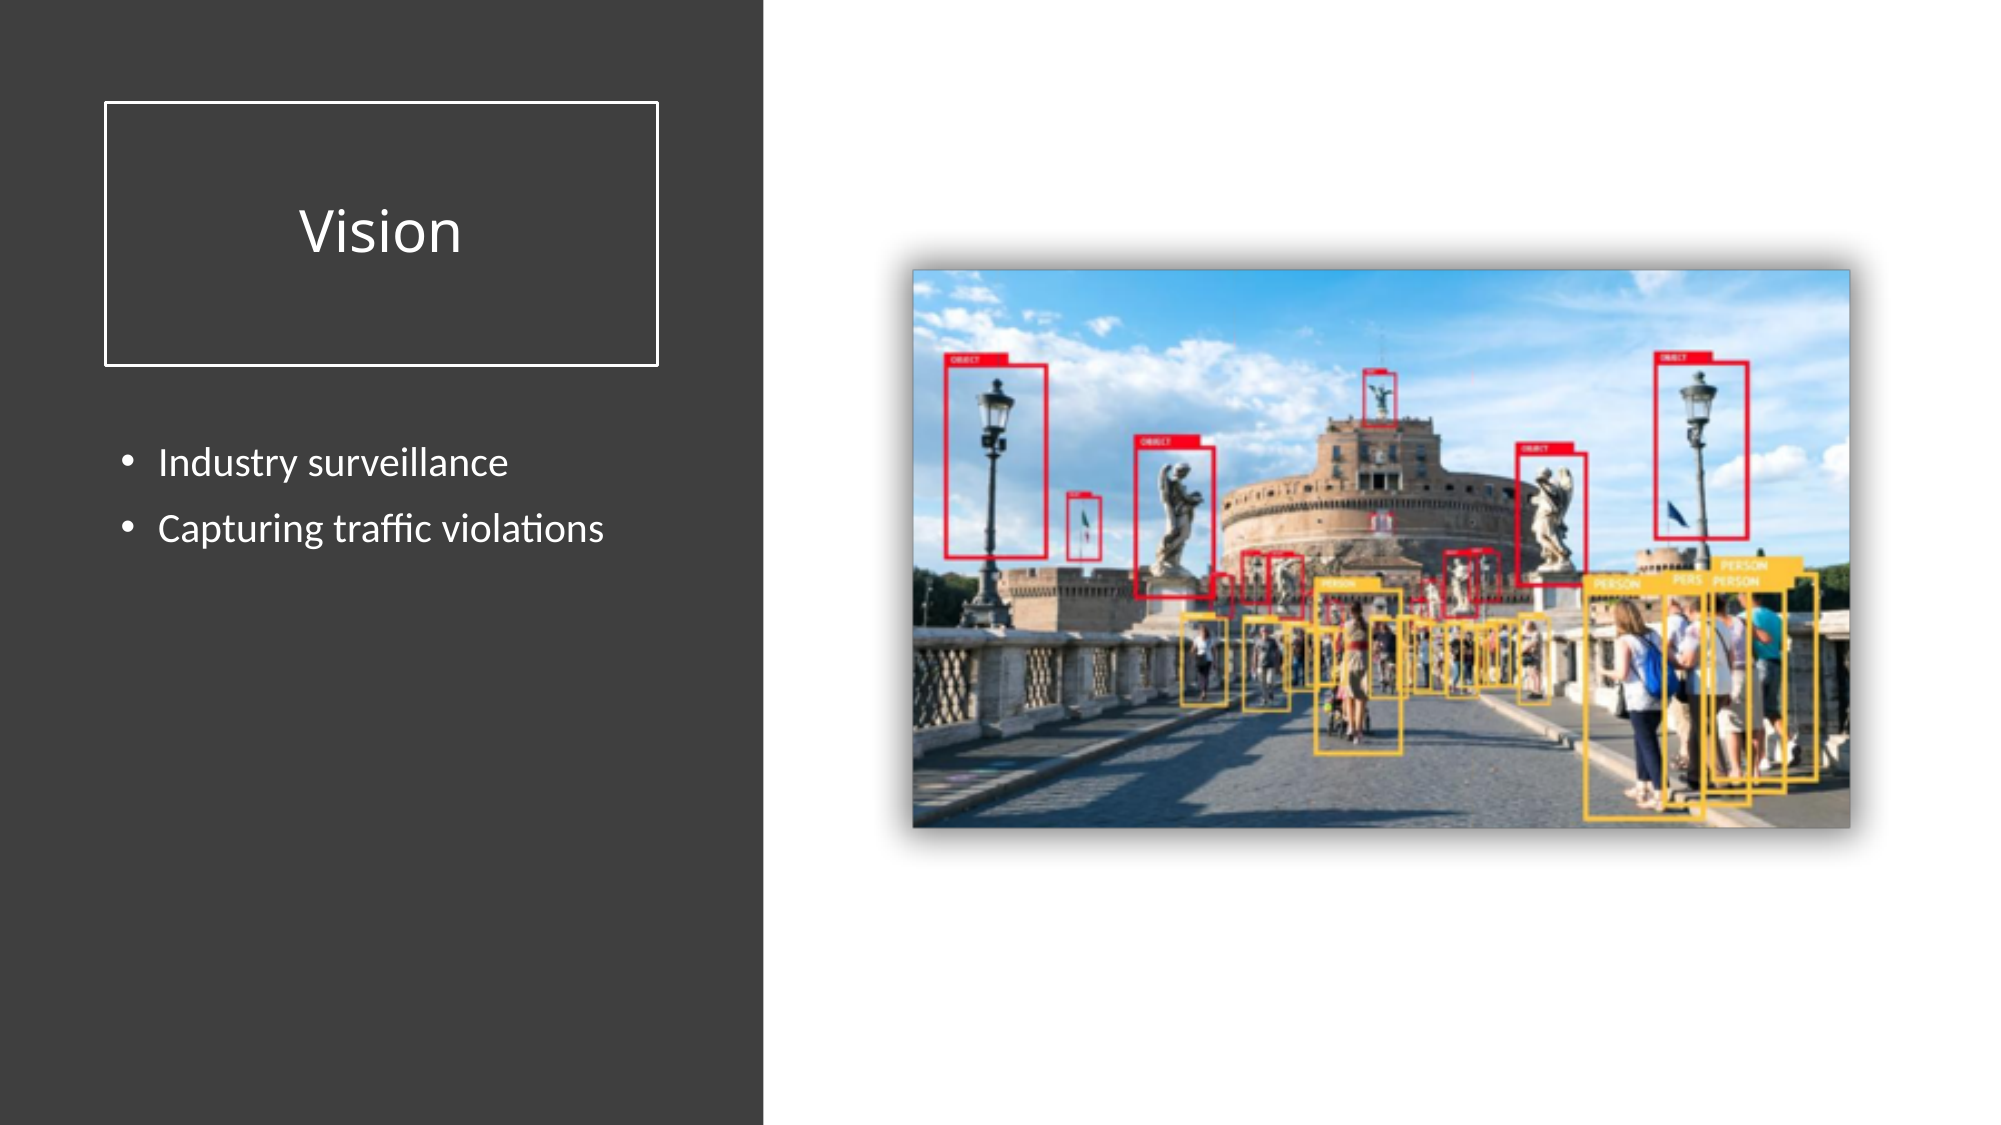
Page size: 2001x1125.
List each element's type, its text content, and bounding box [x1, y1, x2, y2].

picture [869, 226, 1895, 873]
list Industry surveillance Capturing traffic violations [105, 432, 658, 994]
text_box [0, 0, 764, 1125]
title Vision [105, 102, 658, 366]
